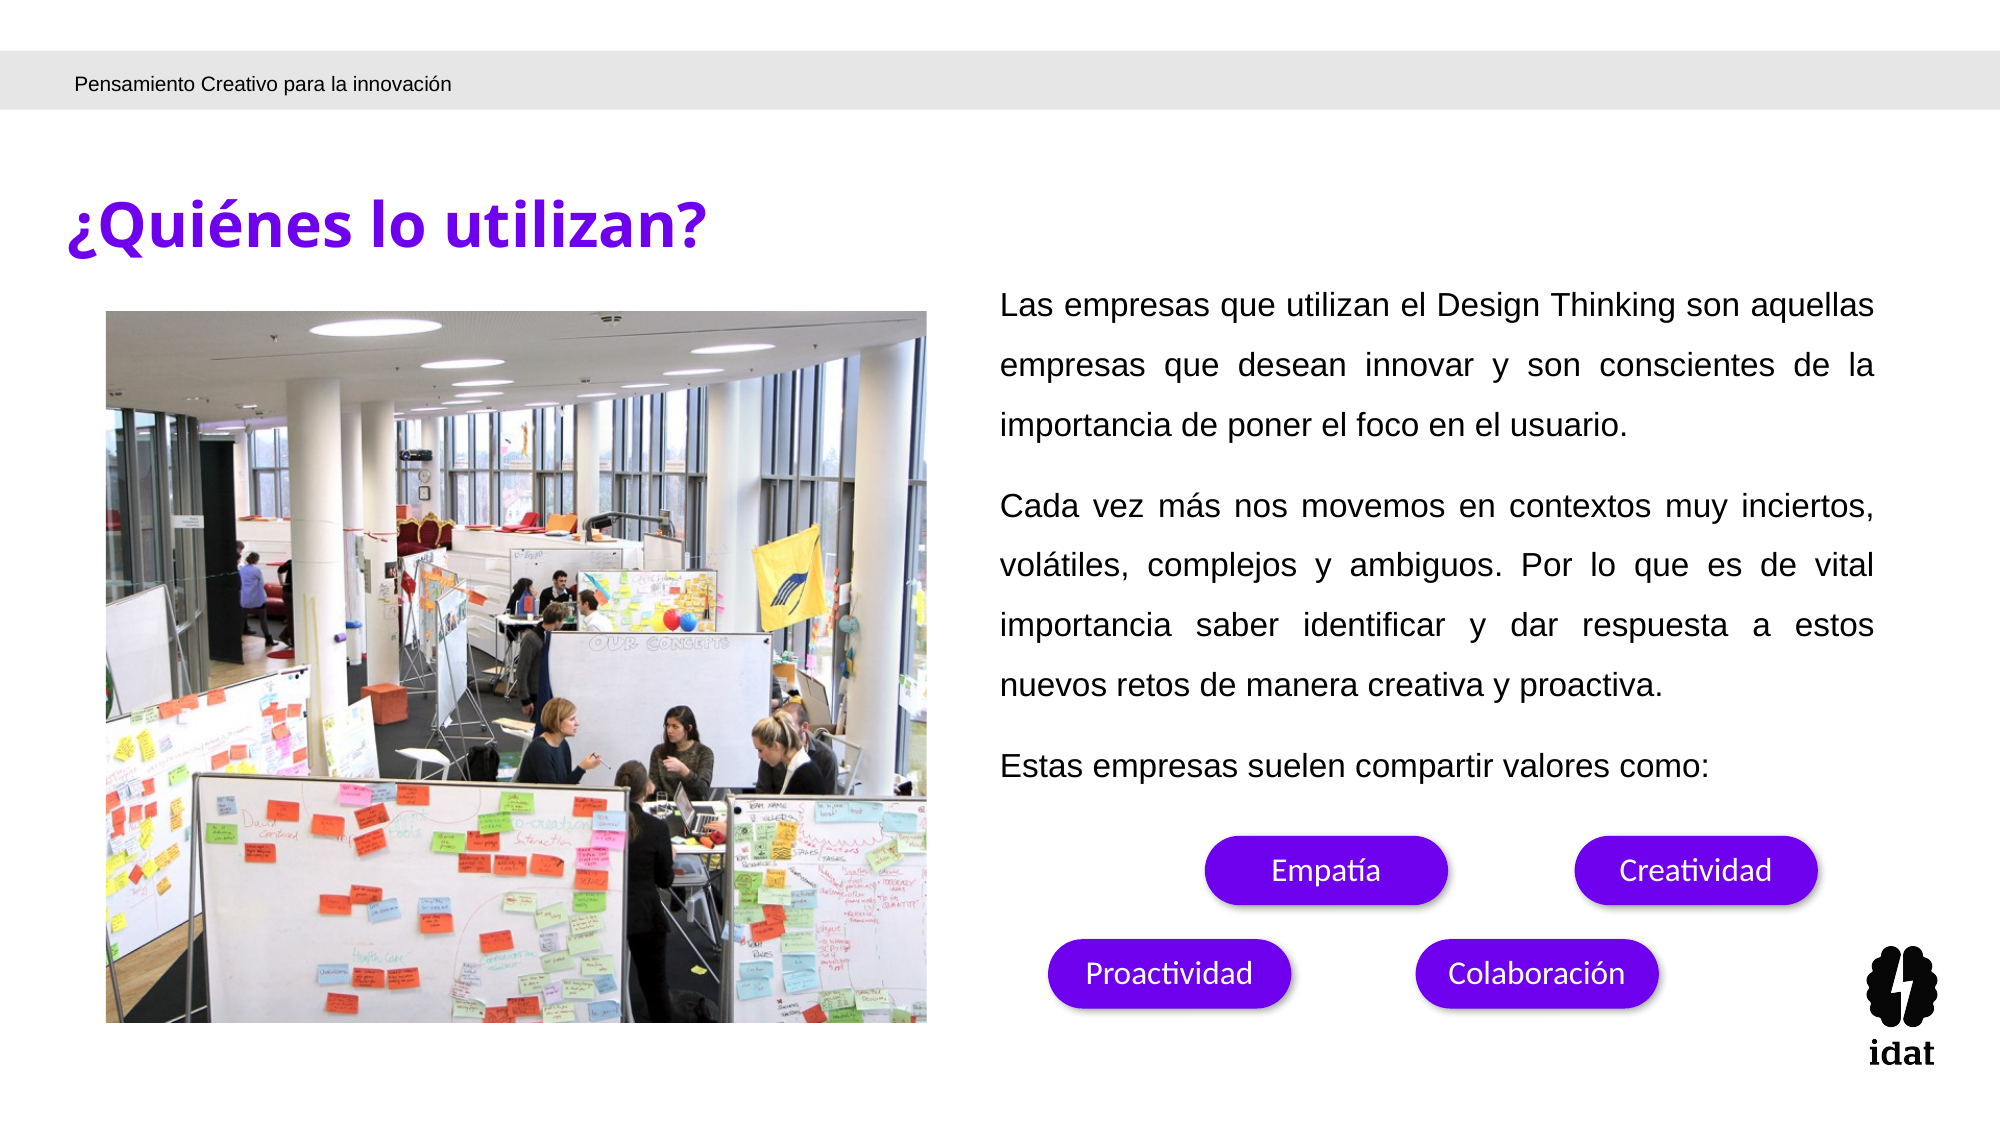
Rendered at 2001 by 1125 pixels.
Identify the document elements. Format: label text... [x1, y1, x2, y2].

text_box Proactividad [1046, 938, 1293, 1010]
list ¿Quiénes lo utilizan? [67, 194, 967, 274]
text_box Colaboración [1414, 938, 1660, 1010]
picture [1866, 946, 1938, 1065]
picture [105, 311, 927, 1023]
text_box Empatía [1203, 834, 1450, 907]
list Las empresas que utilizan el Design Thinking son aquellas empresas que desean innovar y son conscientes de la importancia de poner el foco en el usuario. Cada vez más nos movemos en contextos muy inciertos, volátiles, complejos y ambiguos. Por lo que es de vital importancia saber identificar y dar respuesta a estos nuevos retos de manera creativa y proactiva. Estas empresas suelen compartir valores como: [999, 263, 1877, 842]
text_box Creatividad [1573, 834, 1819, 907]
list Pensamiento Creativo para la innovación [74, 58, 690, 106]
